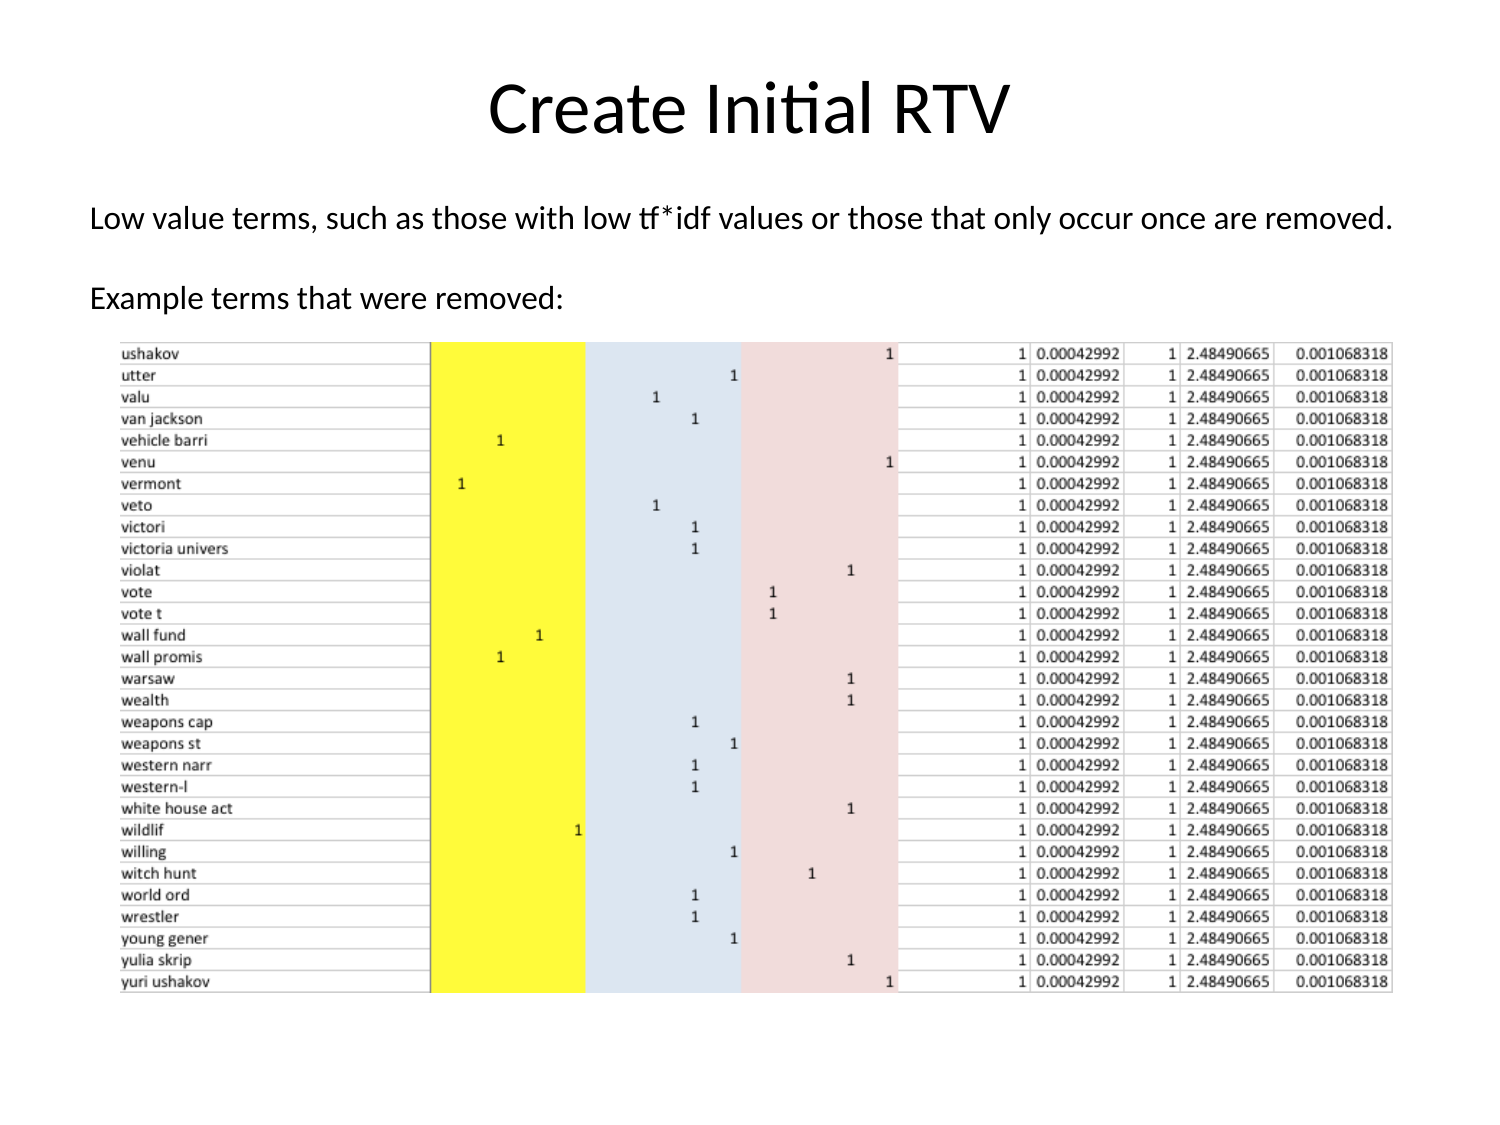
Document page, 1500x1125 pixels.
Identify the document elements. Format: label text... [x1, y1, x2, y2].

text_box Low value terms, such as those with low tf*idf values or those that only occur once are removed. Example terms that were removed: [74, 188, 1441, 324]
picture [120, 342, 1394, 993]
title Create Initial RTV [75, 45, 1425, 163]
